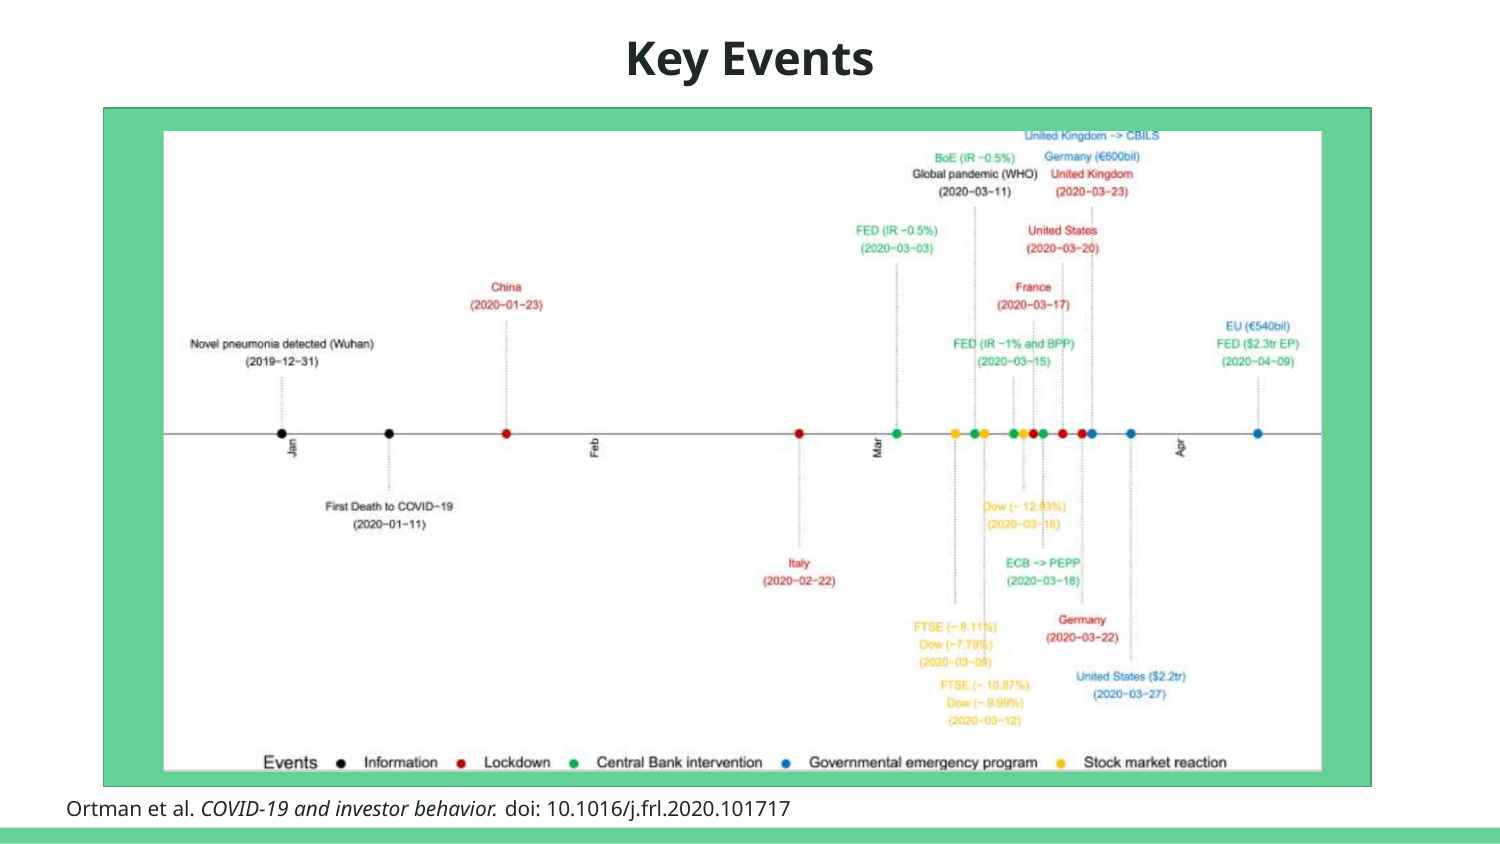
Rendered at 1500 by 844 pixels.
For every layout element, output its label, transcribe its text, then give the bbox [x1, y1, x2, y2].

text_box Ortman et al. COVID-19 and investor behavior. doi: 10.1016/j.frl.2020.101717 [51, 773, 852, 835]
title Key Events [51, 10, 1449, 105]
text_box [103, 108, 1372, 787]
picture [163, 131, 1323, 772]
